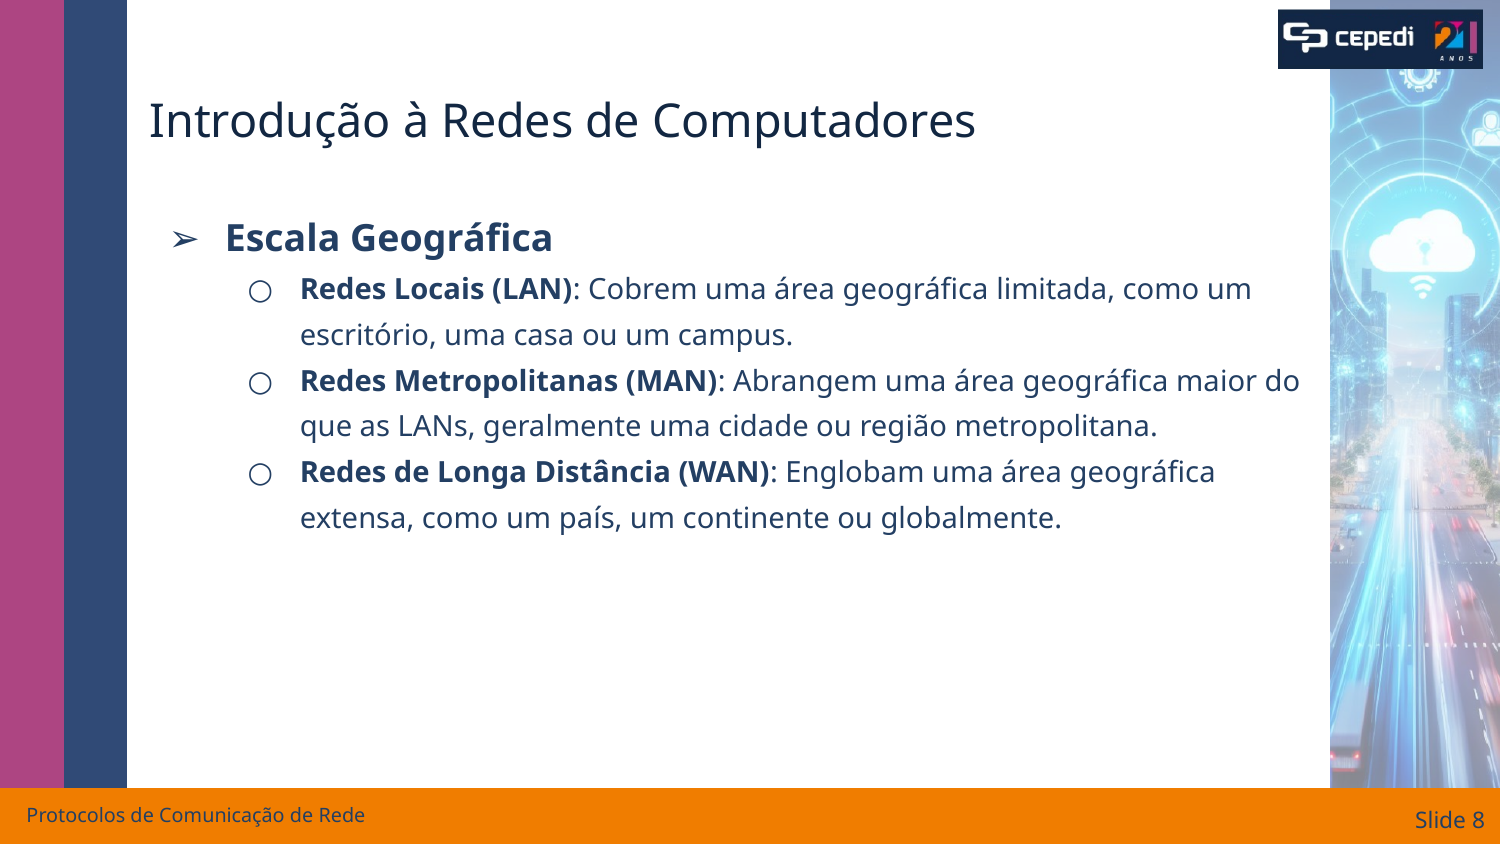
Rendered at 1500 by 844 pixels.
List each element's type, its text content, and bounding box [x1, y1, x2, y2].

subtitle Protocolos de Comunicação de Rede [11, 782, 677, 844]
list Escala Geográfica Redes Locais (LAN): Cobrem uma área geográfica limitada, como um escritório, uma casa ou um campus. Redes Metropolitanas (MAN): Abrangem uma área geográfica maior do que as LANs, geralmente uma cidade ou região metropolitana. Redes de Longa Distância (WAN): Englobam uma área geográfica extensa, como um país, um continente ou globalmente. [134, 189, 1339, 750]
title Introdução à Redes de Computadores [134, 72, 1339, 167]
picture [0, 0, 1500, 844]
slide_number Slide ‹#› [1277, 789, 1500, 844]
